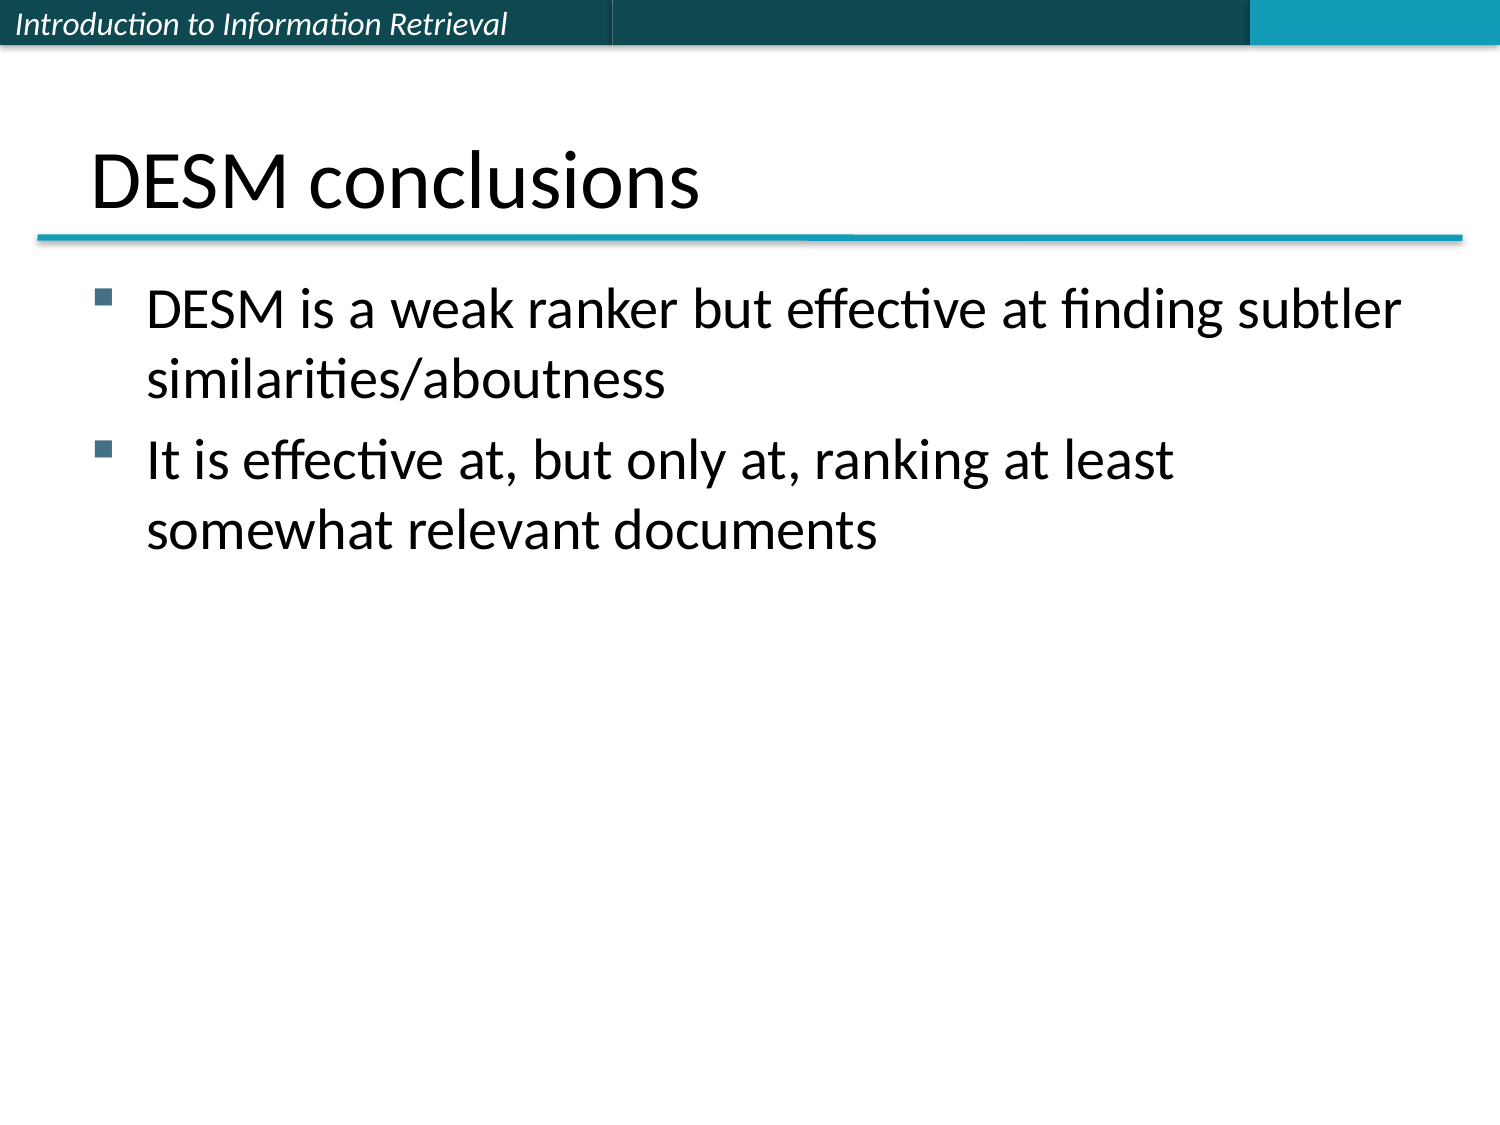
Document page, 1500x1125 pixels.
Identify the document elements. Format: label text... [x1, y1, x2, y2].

title DESM conclusions [75, 45, 1425, 233]
list DESM is a weak ranker but effective at finding subtler similarities/aboutness It is effective at, but only at, ranking at least somewhat relevant documents [75, 262, 1425, 1075]
